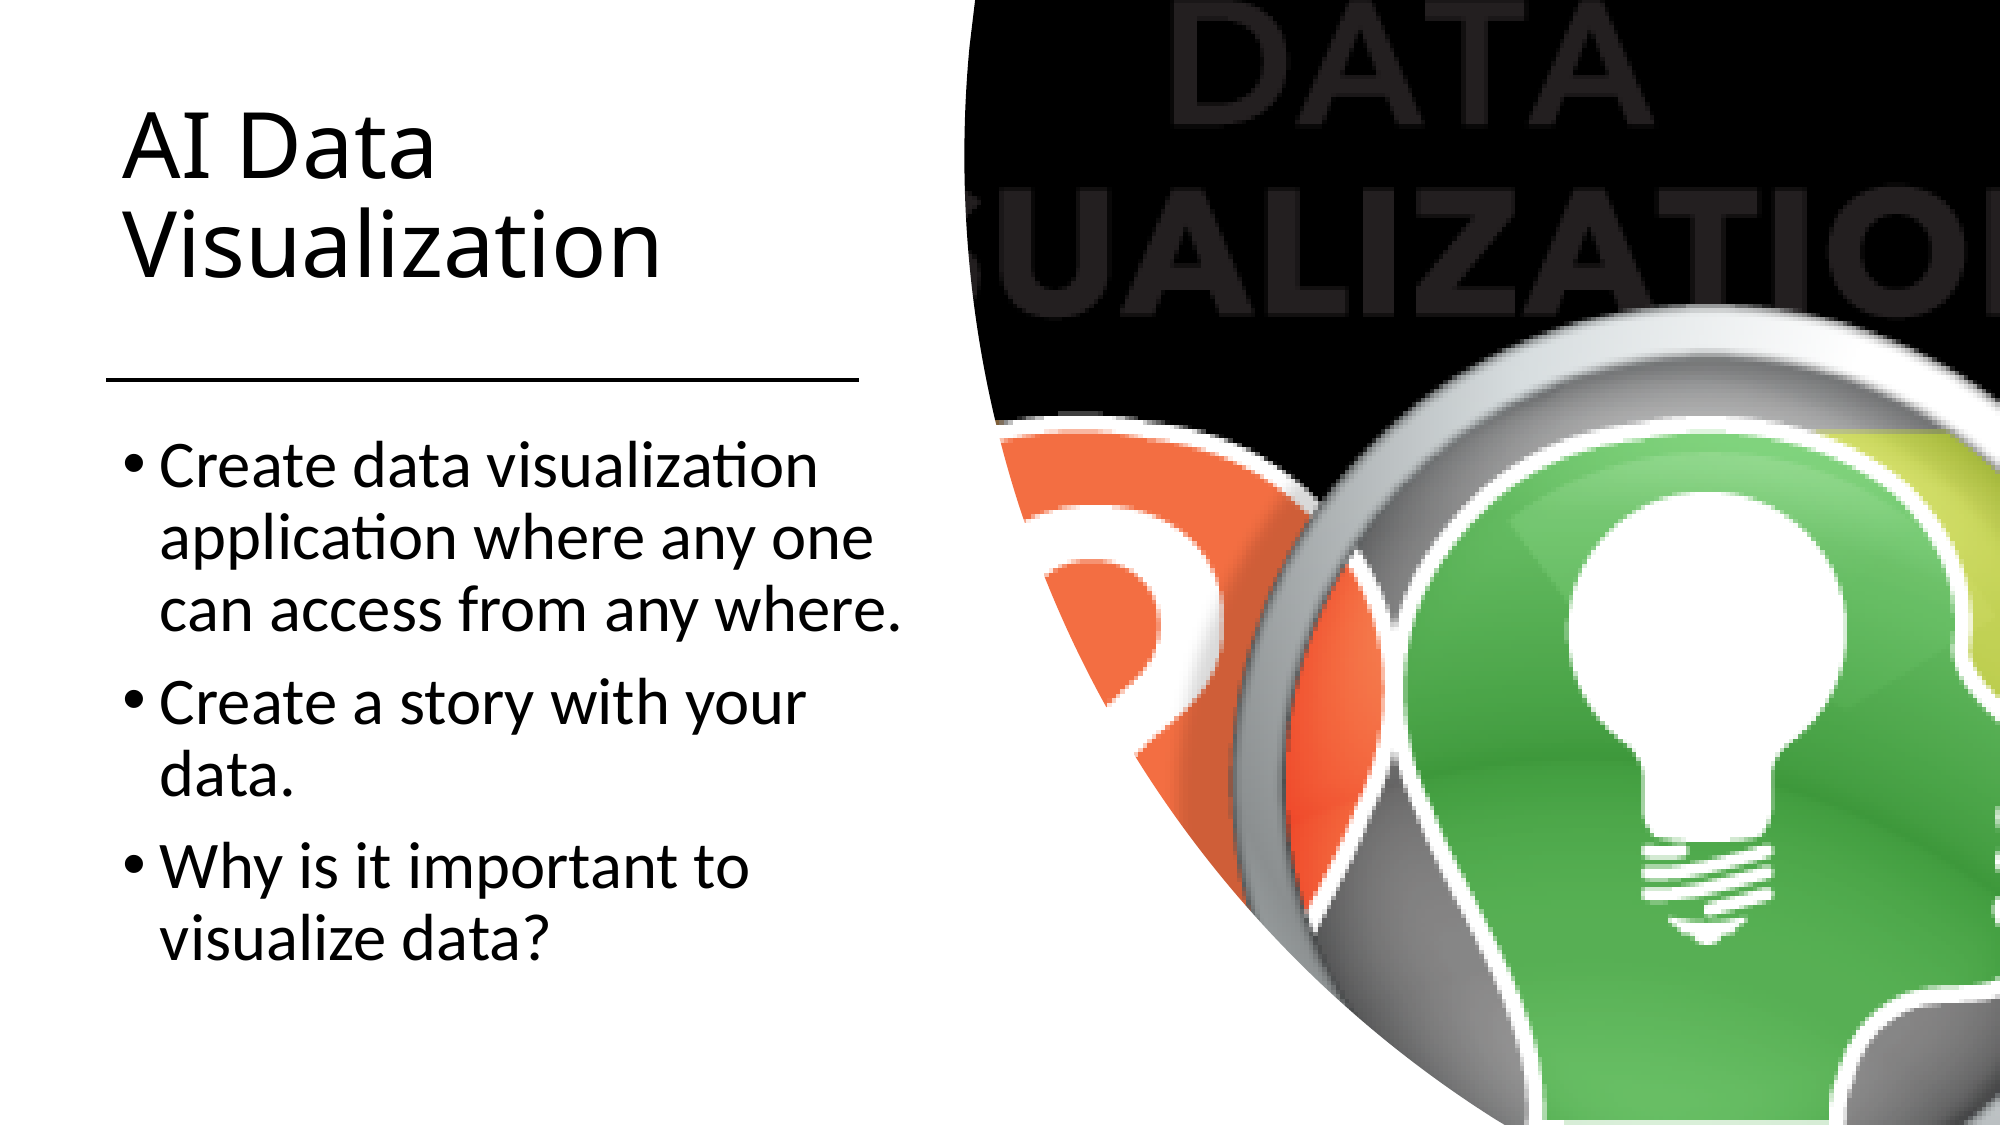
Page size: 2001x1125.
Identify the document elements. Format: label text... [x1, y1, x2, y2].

picture [964, 0, 2000, 1125]
title AI Data Visualization [107, 59, 948, 338]
list Create data visualization application where any one can access from any where. Create a story with your data. Why is it important to visualize data? [107, 422, 948, 969]
